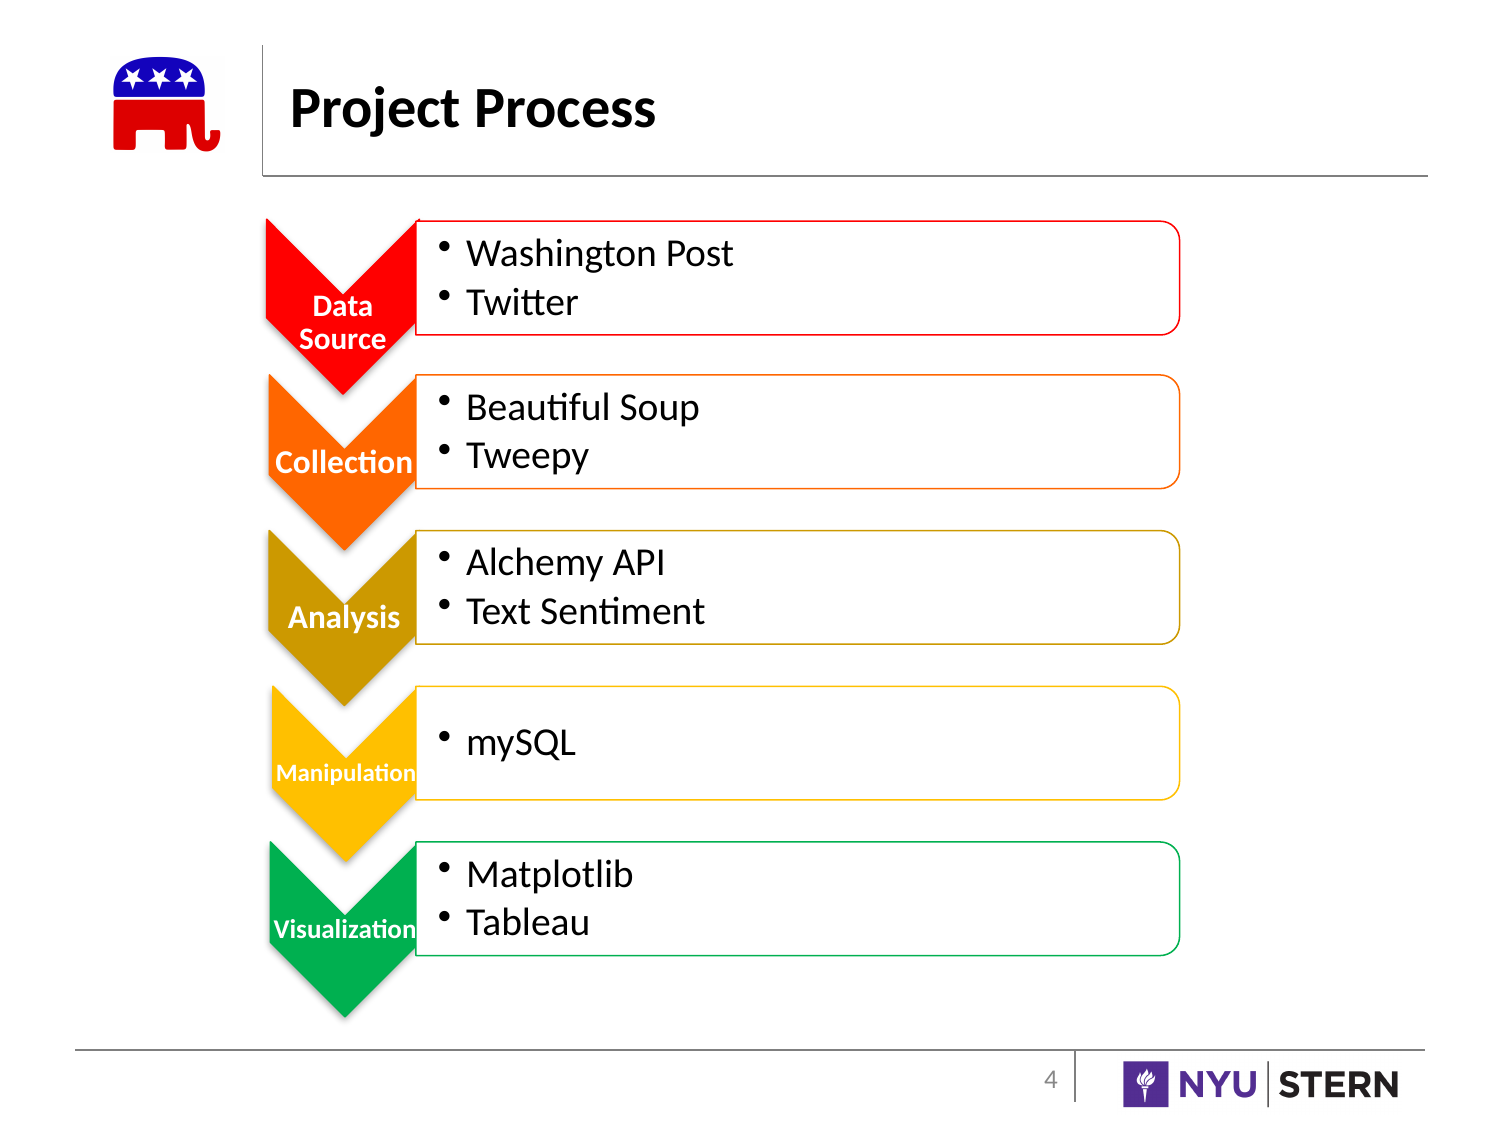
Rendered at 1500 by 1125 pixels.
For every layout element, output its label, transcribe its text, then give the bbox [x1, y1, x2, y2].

picture [1117, 1052, 1402, 1115]
picture [110, 56, 225, 153]
title Project Process [275, 45, 1402, 164]
slide_number 4 [987, 1047, 1073, 1108]
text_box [266, 218, 1185, 1018]
